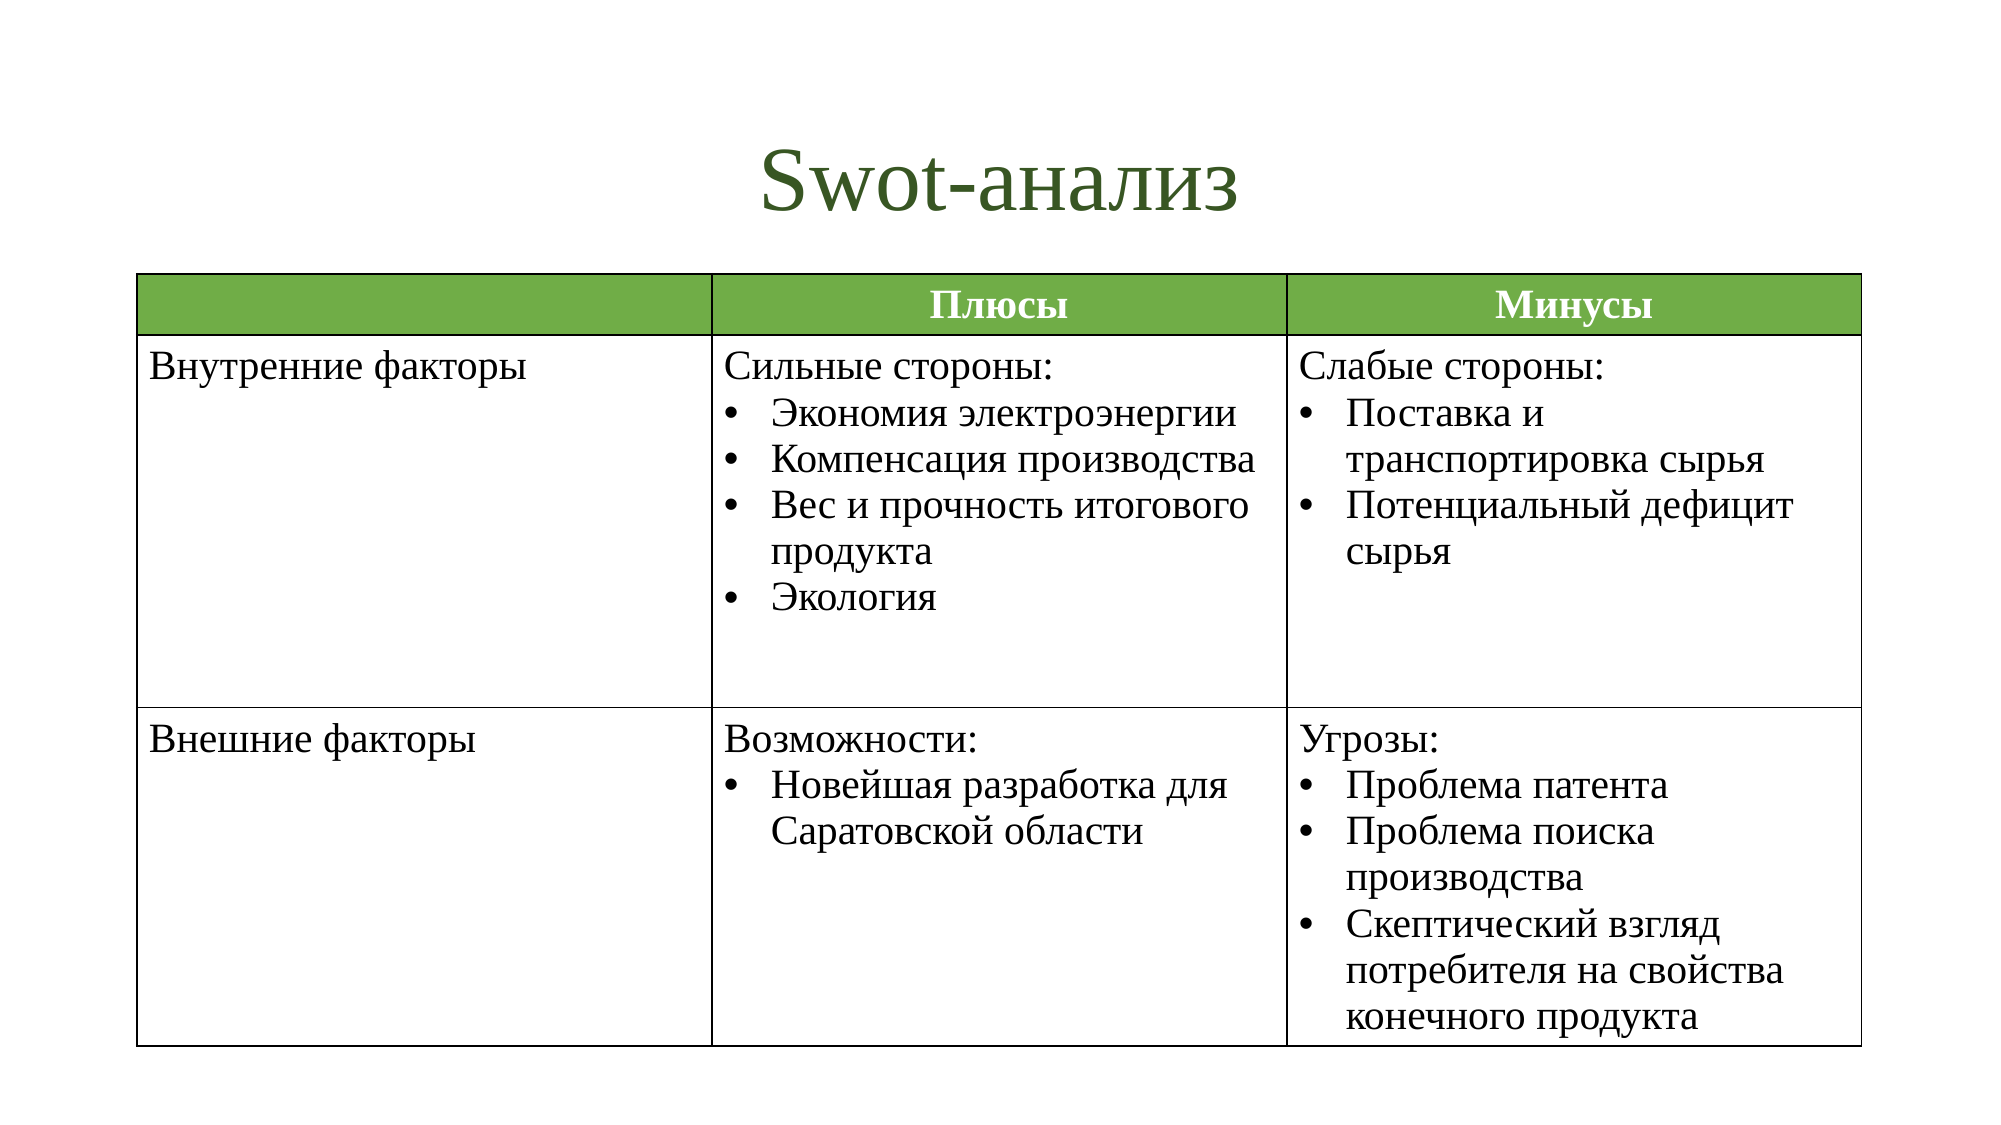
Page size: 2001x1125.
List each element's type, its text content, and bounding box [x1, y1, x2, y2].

table_header [138, 275, 711, 334]
table_cell Слабые стороны: Поставка и транспортировка сырья Потенциальный дефицит сырья [1288, 336, 1861, 707]
table_cell Угрозы: Проблема патента Проблема поиска производства Скептический взгляд потребителя на свойства конечного продукта [1288, 708, 1861, 1045]
title Swot-анализ [136, 106, 1862, 256]
table_cell Сильные стороны: Экономия электроэнергии Компенсация производства Вес и прочность итогового продукта Экология [713, 336, 1286, 707]
table_cell Внутренние факторы [138, 336, 711, 707]
table_header Плюсы [713, 275, 1286, 334]
table_cell Возможности: Новейшая разработка для Саратовской области [713, 708, 1286, 1045]
table_header Минусы [1288, 275, 1861, 334]
table_cell Внешние факторы [138, 708, 711, 1045]
